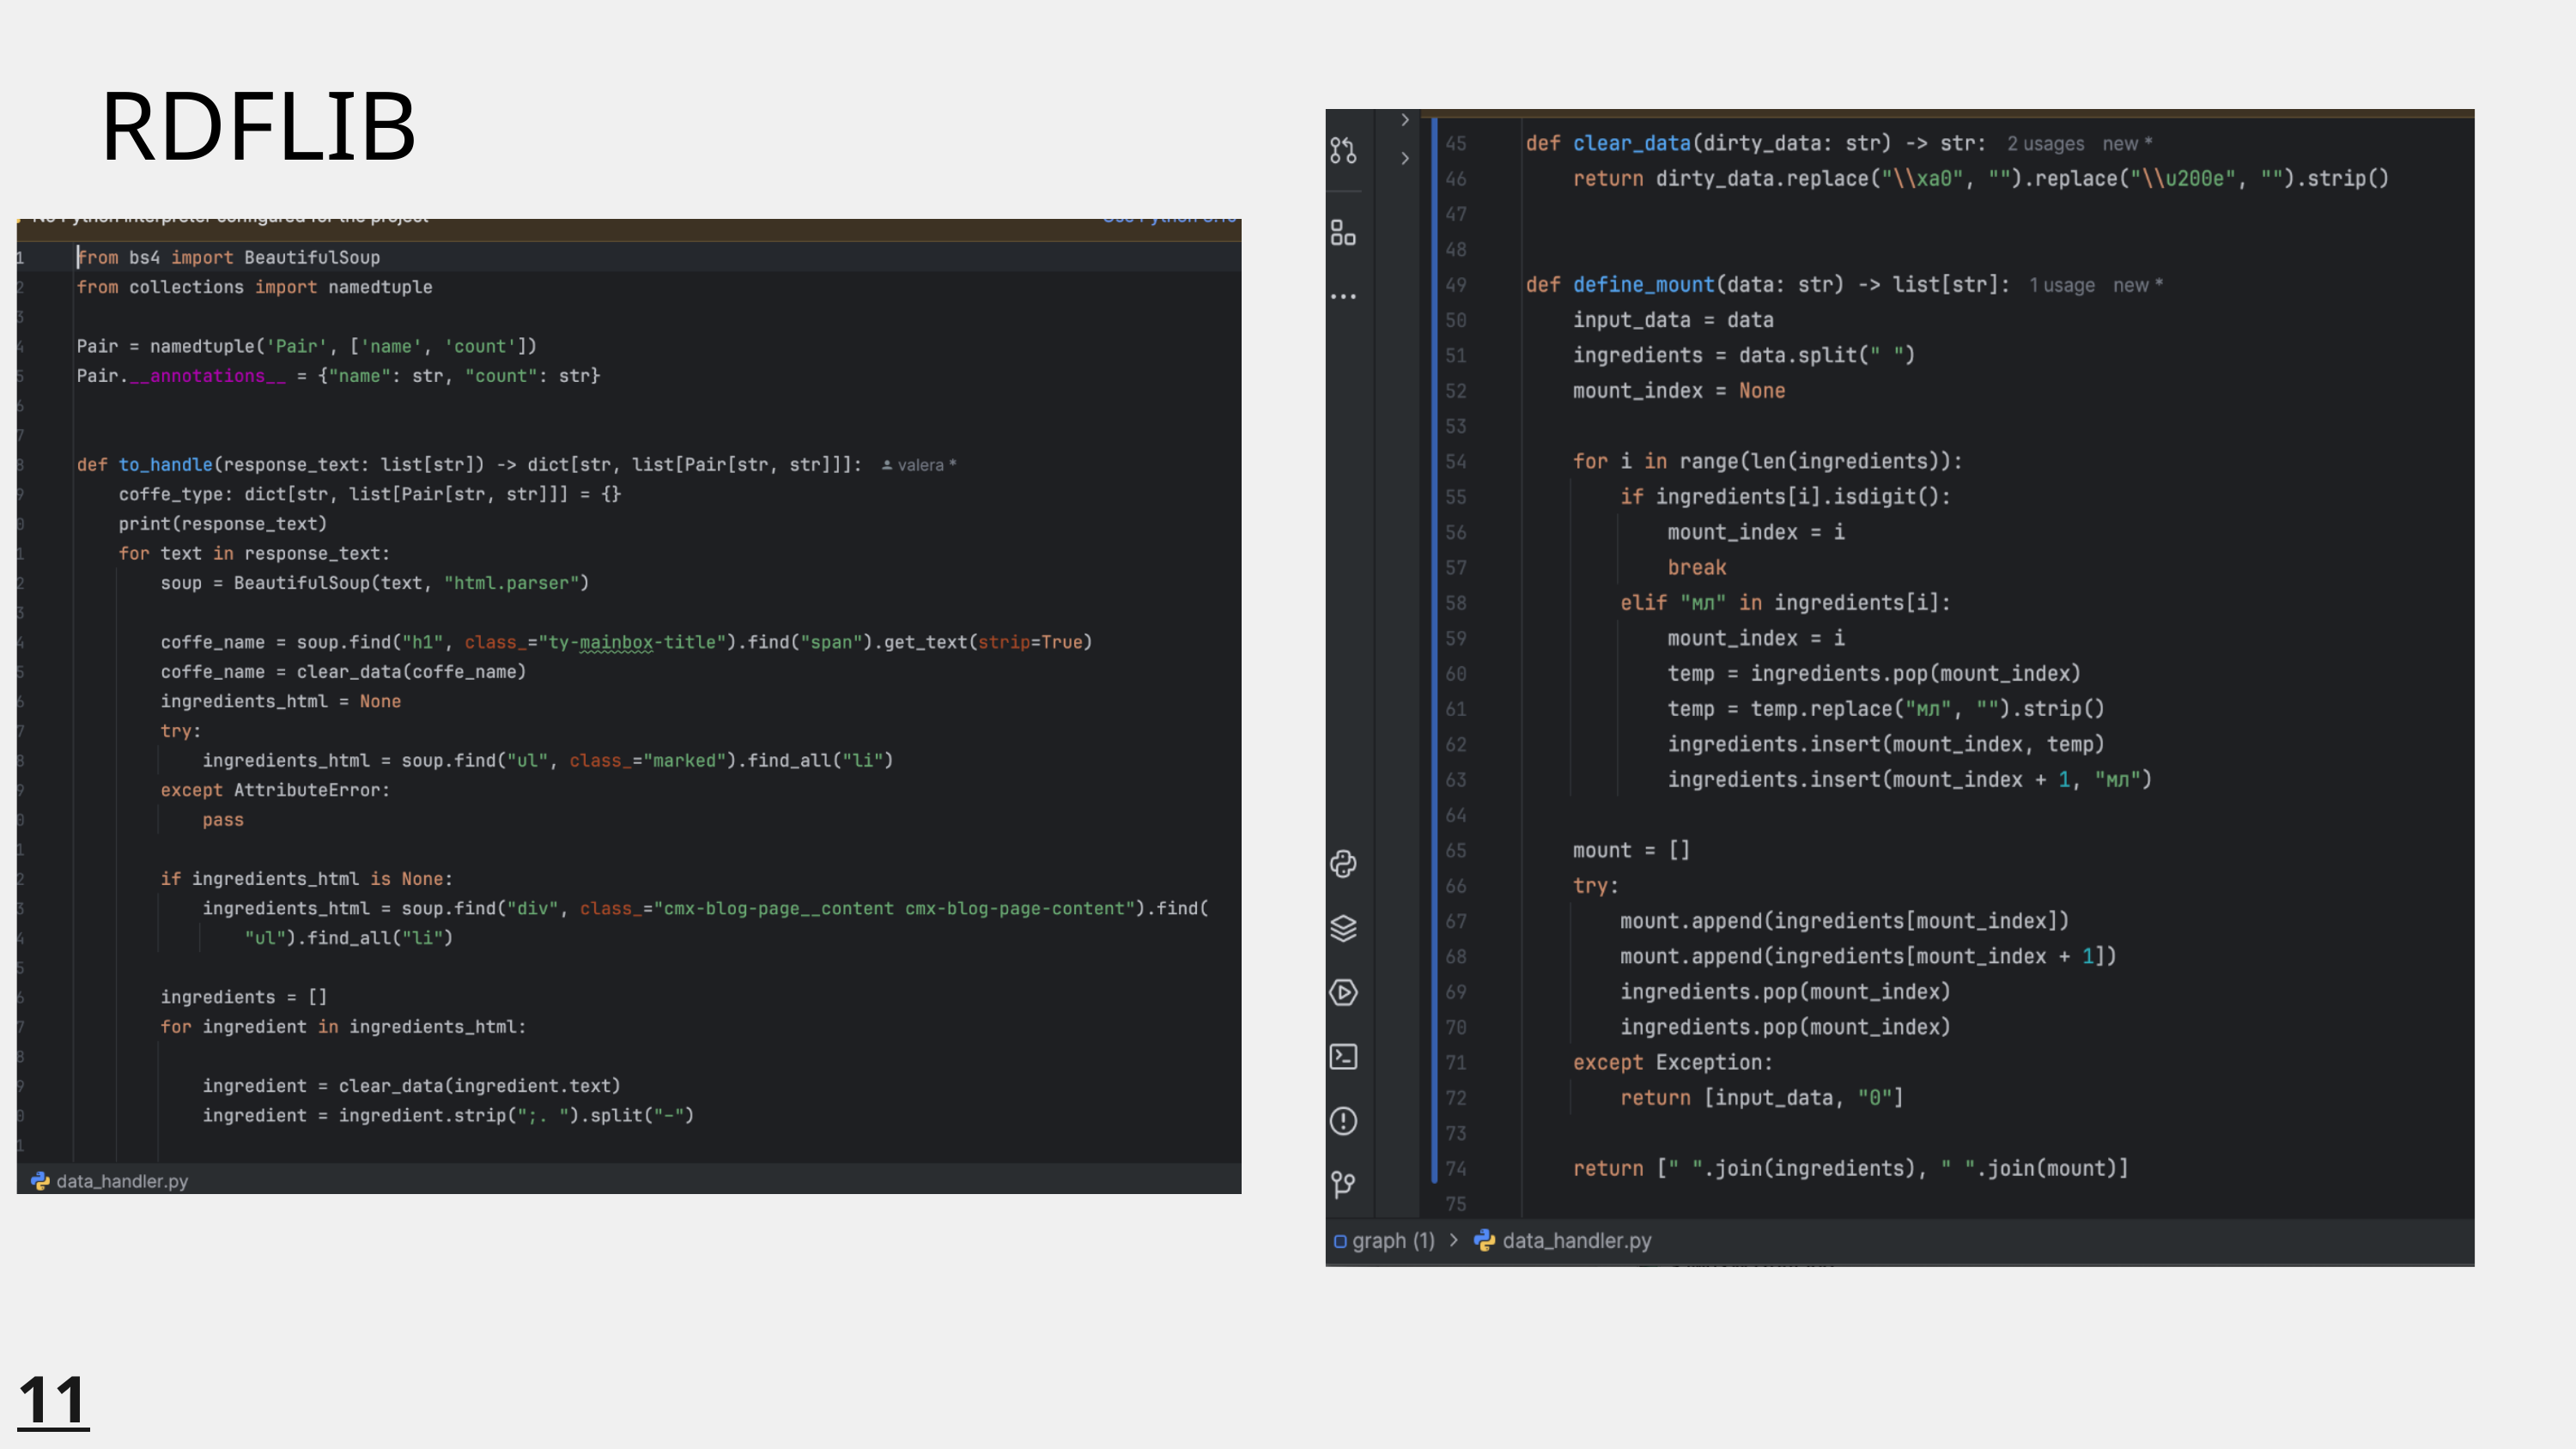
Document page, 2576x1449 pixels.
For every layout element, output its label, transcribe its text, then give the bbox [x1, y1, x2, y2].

text_box 11 [16, 1343, 233, 1436]
text_box RDFLIB [85, 52, 992, 197]
picture [1325, 108, 2476, 1267]
picture [16, 219, 1242, 1194]
